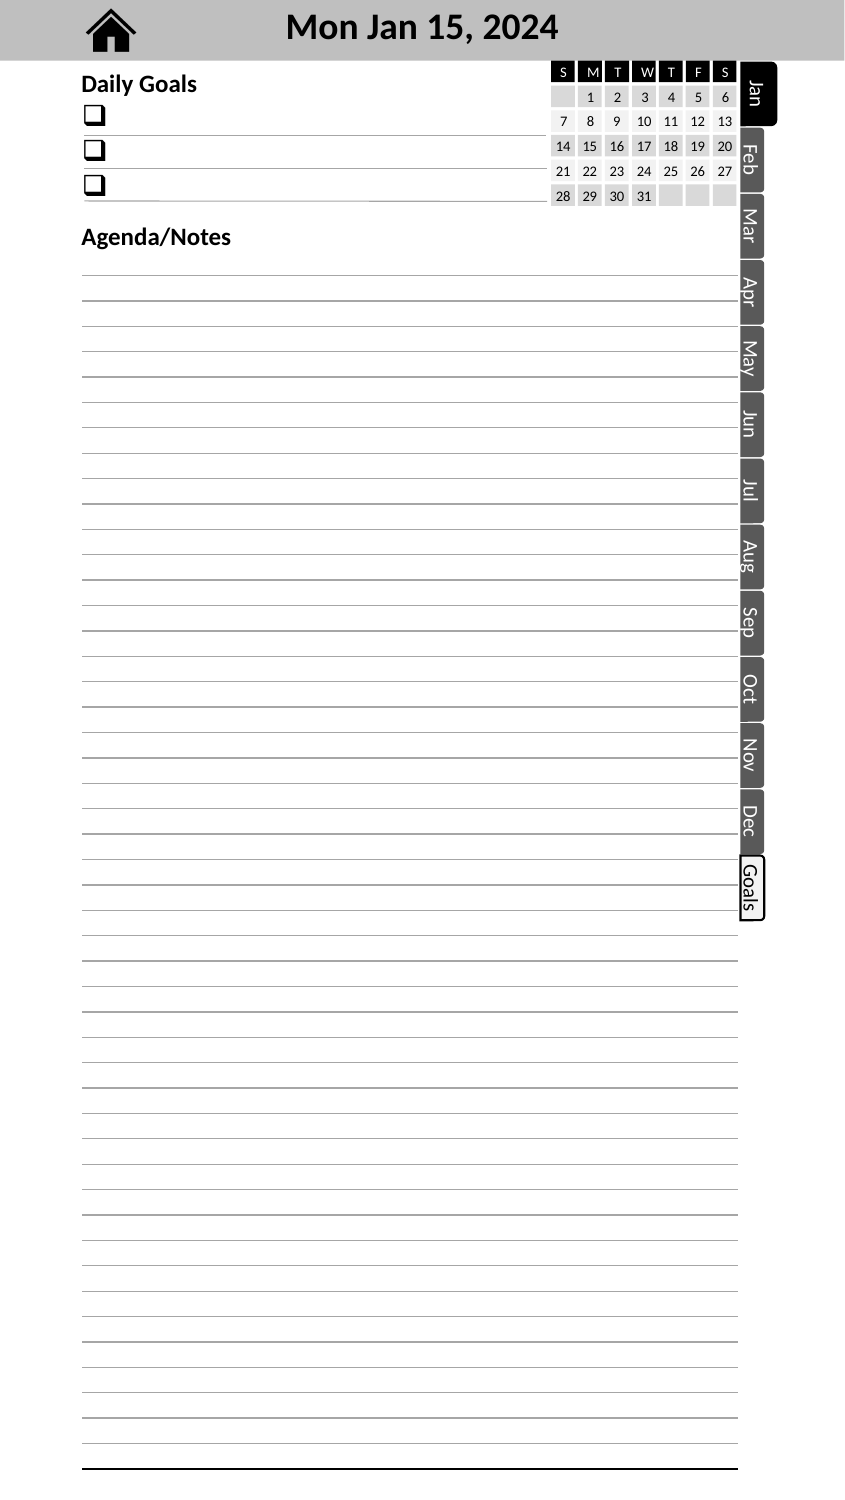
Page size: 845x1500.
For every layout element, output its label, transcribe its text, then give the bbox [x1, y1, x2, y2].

picture [82, 1, 140, 59]
list Mon Jan 15, 2024 [190, 0, 655, 61]
